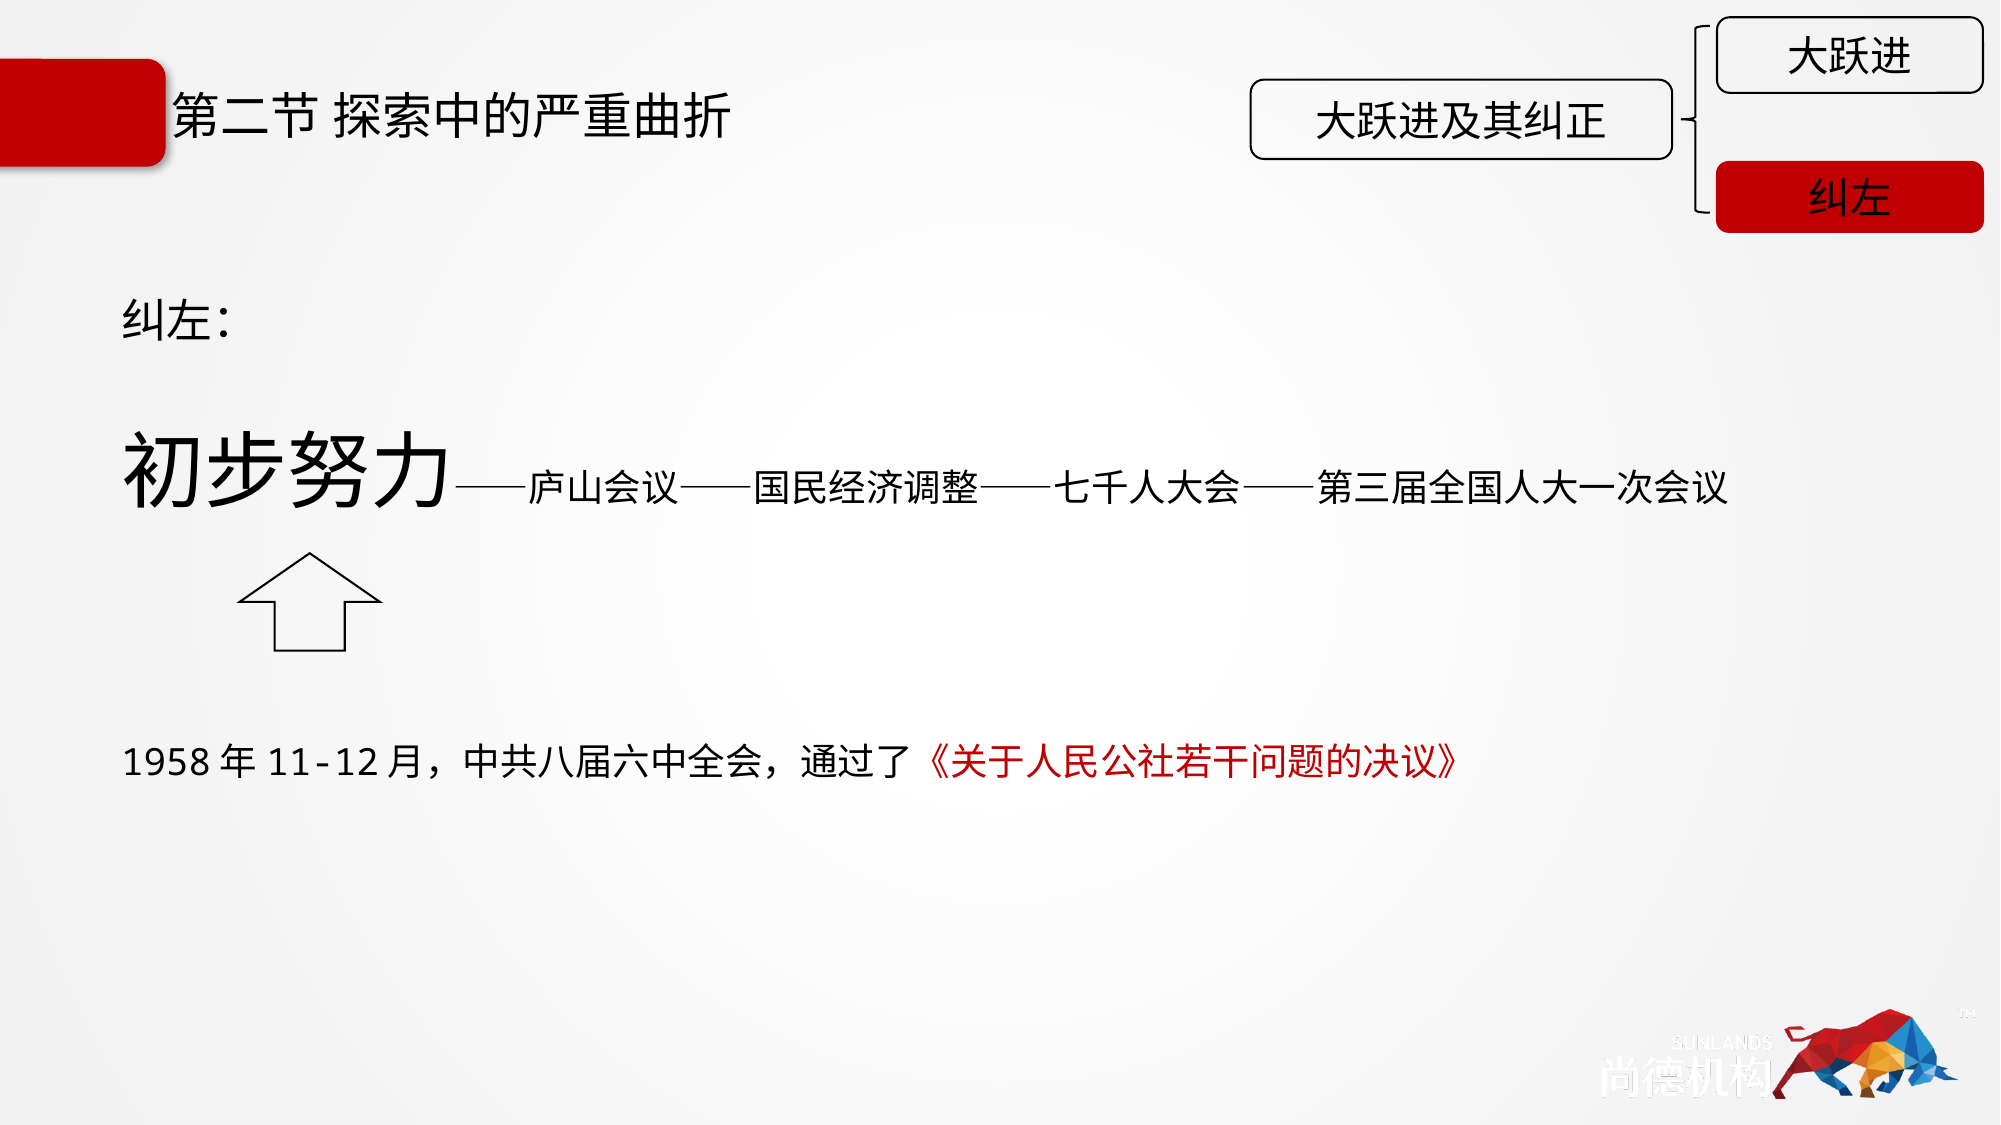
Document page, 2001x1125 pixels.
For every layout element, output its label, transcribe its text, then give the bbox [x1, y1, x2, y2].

picture [0, 0, 2001, 1125]
text_box [236, 551, 384, 652]
list 纠左： 初步努力——庐山会议——国民经济调整——七千人大会——第三届全国人大一次会议 1958年11-12月，中共八届六中全会，通过了《关于人民公社若干问题的决议》 [105, 257, 1831, 897]
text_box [1250, 17, 1984, 232]
title 第二节 探索中的严重曲折 [155, 73, 925, 163]
